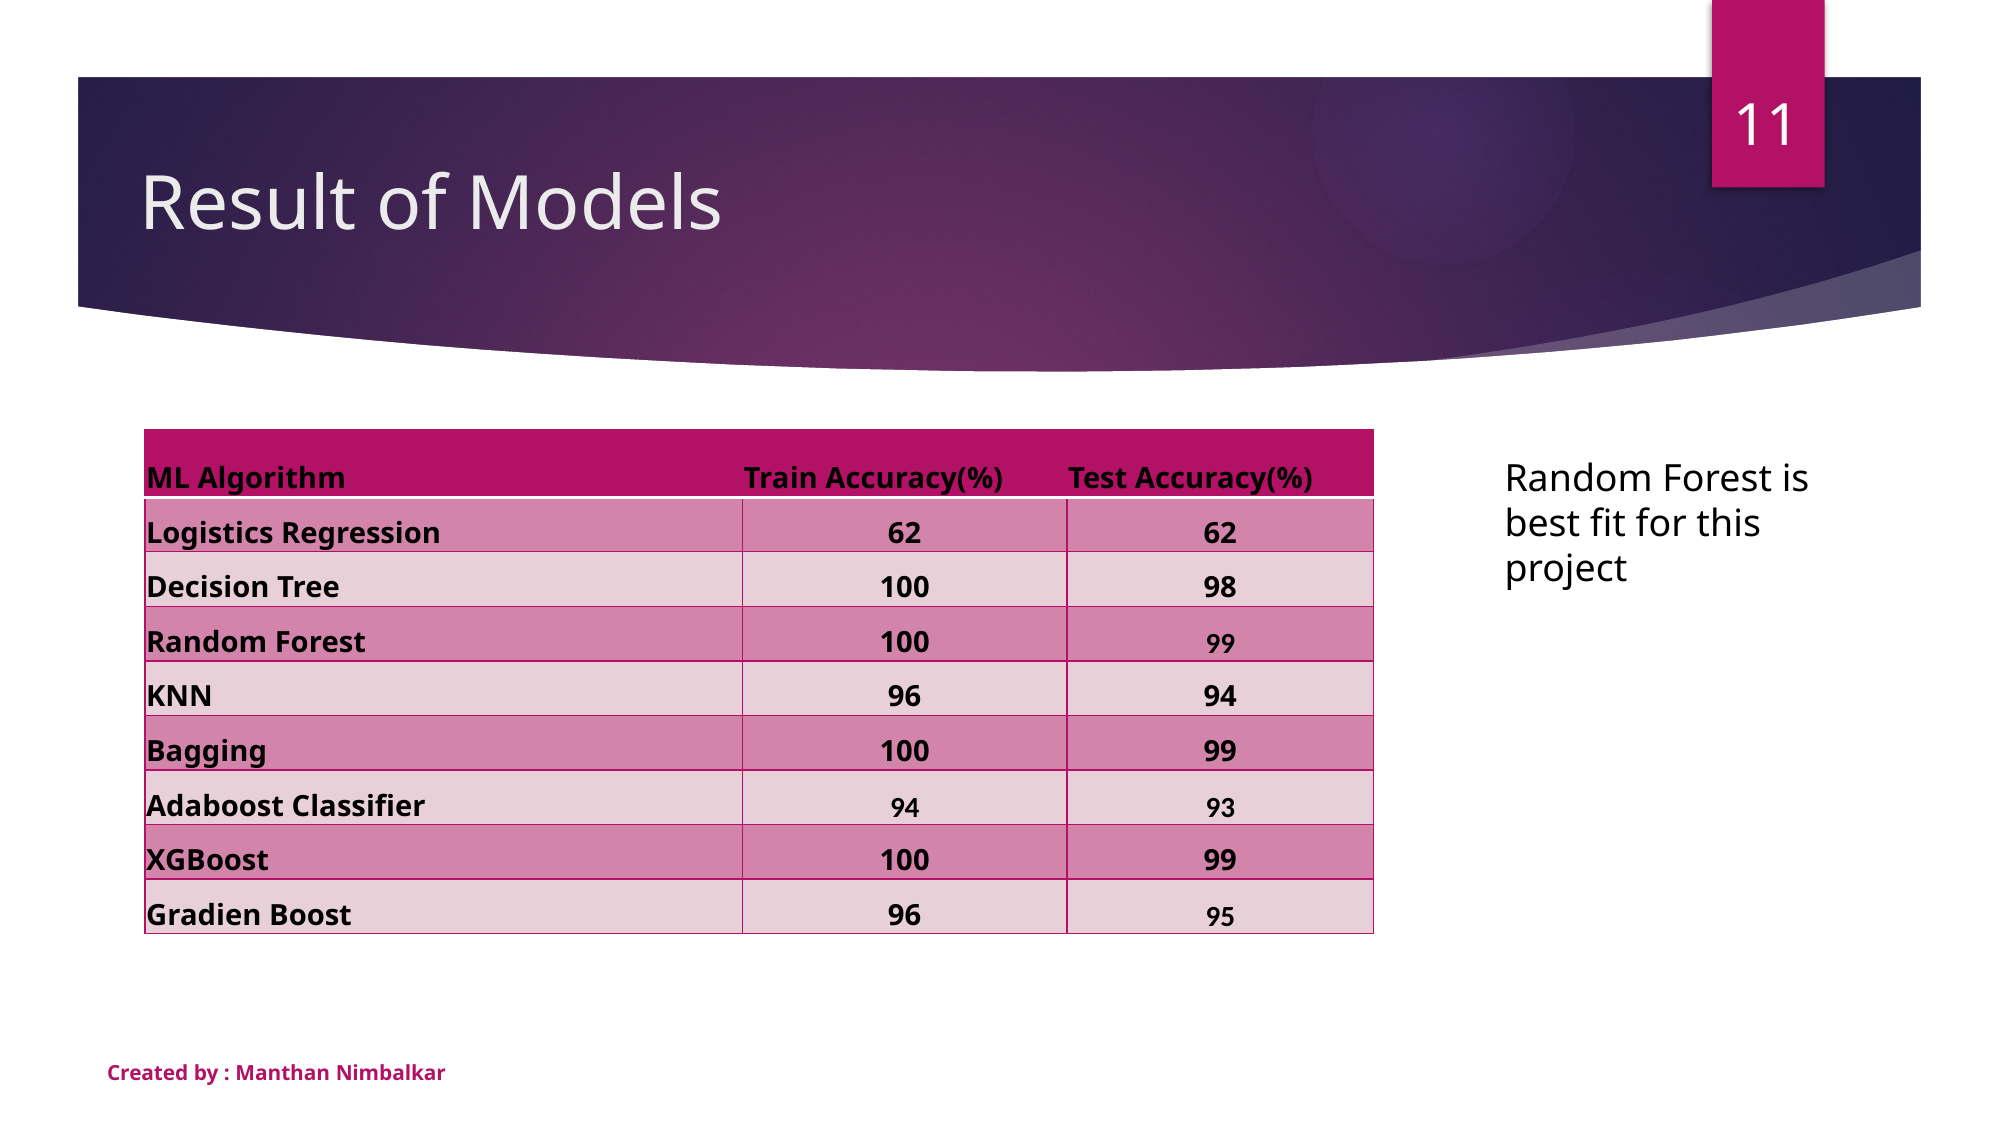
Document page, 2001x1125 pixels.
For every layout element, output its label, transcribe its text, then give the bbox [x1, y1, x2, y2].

table_cell 100 [743, 607, 1066, 660]
table_cell Random Forest [146, 607, 742, 660]
table_cell 94 [1068, 662, 1373, 715]
table_cell 100 [743, 552, 1066, 606]
table_cell 100 [743, 716, 1066, 769]
table_cell XGBoost [146, 825, 742, 878]
table_cell 99 [1068, 607, 1373, 660]
slide_number 11 [1698, 48, 1836, 175]
table_cell KNN [146, 662, 742, 715]
table_cell 100 [743, 825, 1066, 878]
table_cell 99 [1068, 825, 1373, 878]
table_header Test Accuracy(%) [1068, 430, 1373, 496]
table_cell 96 [743, 880, 1066, 933]
table_header Train Accuracy(%) [743, 430, 1066, 496]
table_cell 96 [743, 662, 1066, 715]
footer Created by : Manthan Nimbalkar [92, 1048, 726, 1099]
table_cell 98 [1068, 552, 1373, 606]
table_cell 93 [1068, 771, 1373, 824]
table_cell Gradien Boost [146, 880, 742, 933]
table_cell Bagging [146, 716, 742, 769]
table_cell 94 [743, 771, 1066, 824]
title Result of Models [124, 119, 1647, 280]
table_cell Logistics Regression [146, 499, 742, 551]
text_box Random Forest is best fit for this project [1489, 446, 1836, 597]
table_cell 62 [743, 499, 1066, 551]
table_cell 62 [1068, 499, 1373, 551]
table_cell Adaboost Classifier [146, 771, 742, 824]
table_header ML Algorithm [146, 430, 742, 496]
table_cell 95 [1068, 880, 1373, 933]
table_cell Decision Tree [146, 552, 742, 606]
table_cell 99 [1068, 716, 1373, 769]
